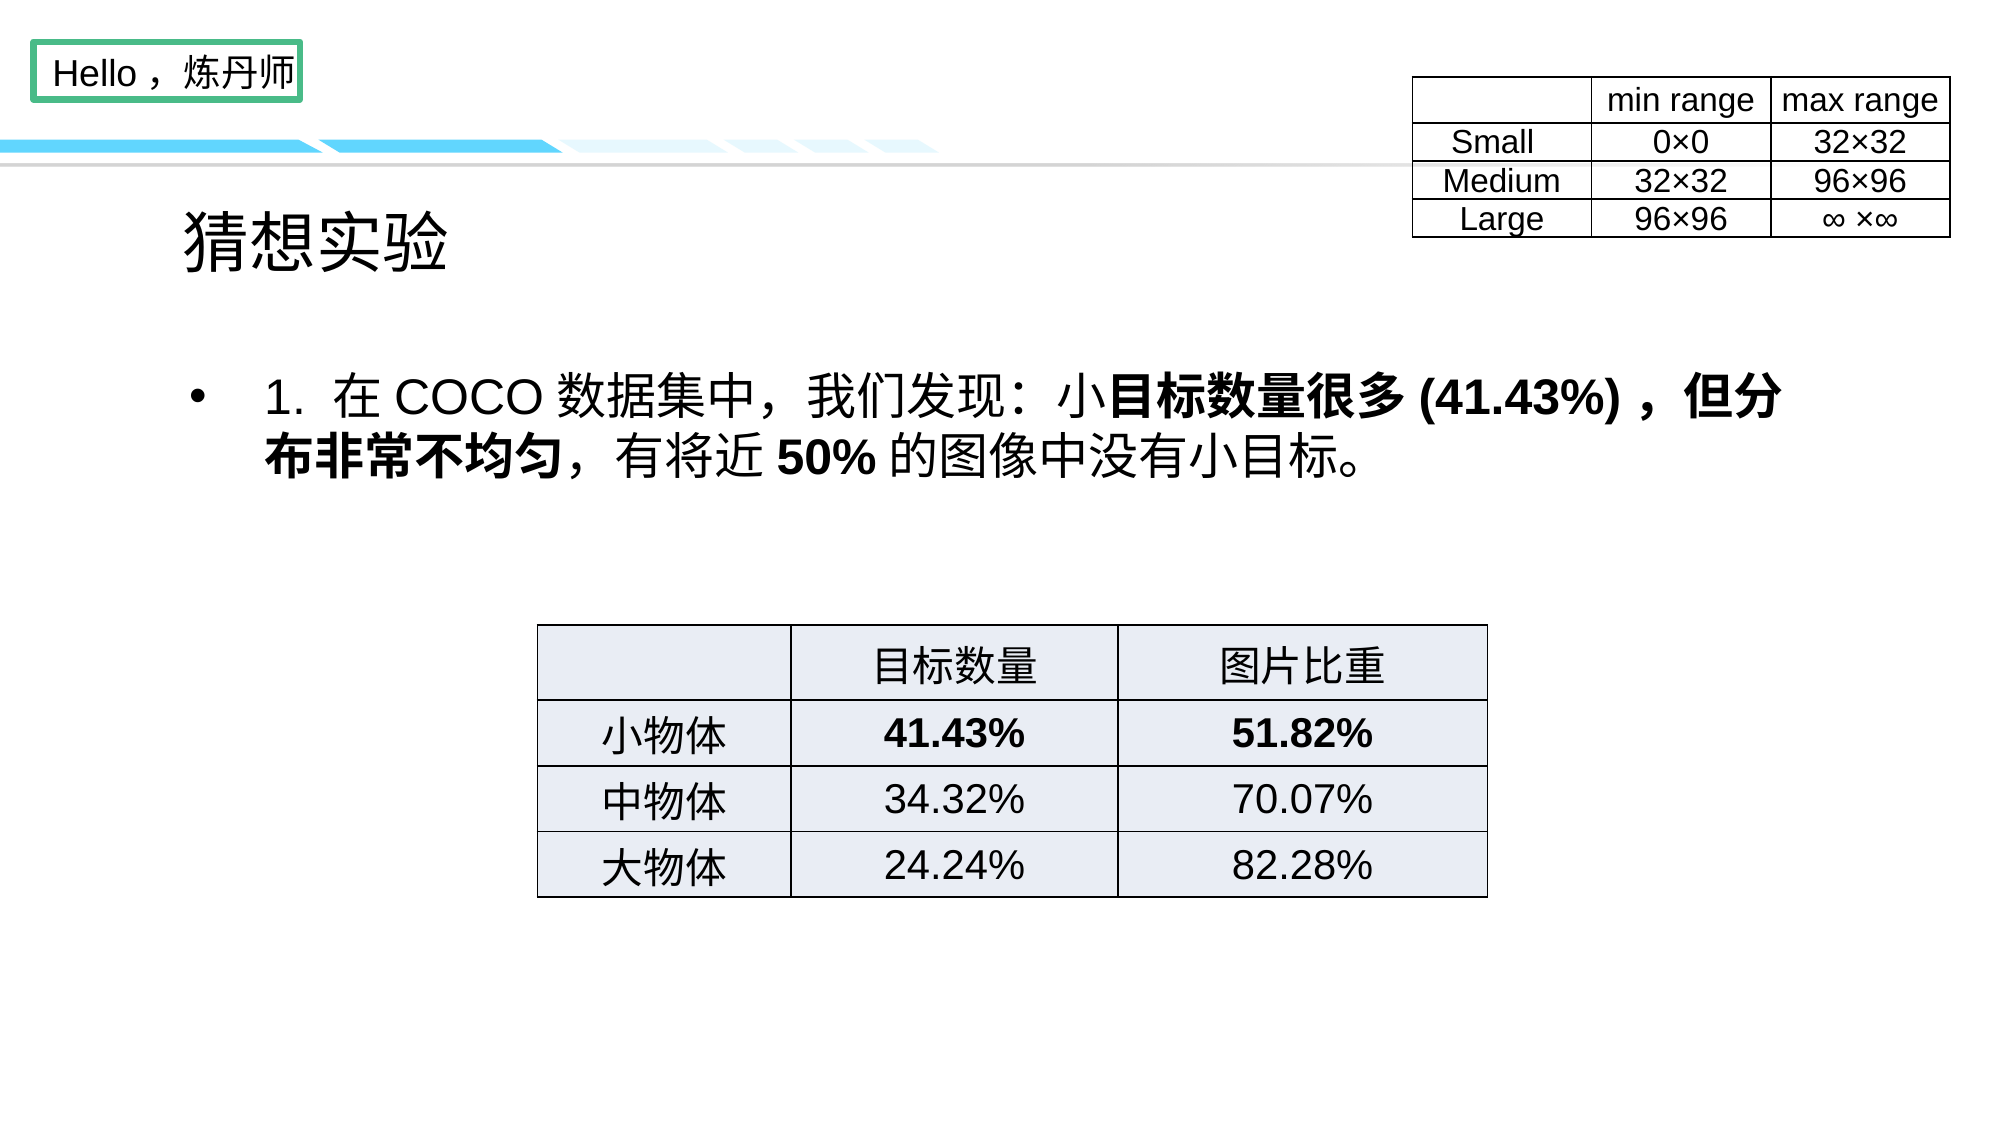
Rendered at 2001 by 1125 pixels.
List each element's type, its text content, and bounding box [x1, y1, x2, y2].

table_header 图片比重 [1119, 626, 1487, 699]
table_header min range [1592, 78, 1770, 122]
picture [0, 163, 1412, 167]
table_header [1413, 78, 1591, 122]
table_cell 32×32 [1592, 162, 1770, 198]
table_cell 96×96 [1592, 200, 1770, 236]
table_cell 70.07% [1119, 767, 1487, 831]
table_cell 大物体 [538, 832, 790, 896]
table_cell 41.43% [792, 701, 1117, 765]
table_header max range [1772, 78, 1949, 122]
table_cell 小物体 [538, 701, 790, 765]
list 1. 在COCO数据集中，我们发现：小目标数量很多(41.43%)，但分布非常不均匀，有将近50%的图像中没有小目标。 [174, 357, 1825, 419]
table_cell Large [1413, 200, 1591, 236]
table_cell 中物体 [538, 767, 790, 831]
table_cell 96×96 [1772, 162, 1949, 198]
table_cell 32×32 [1772, 124, 1949, 160]
table_cell ∞ ×∞ [1772, 200, 1949, 236]
title 猜想实验 [182, 200, 897, 281]
table_cell 24.24% [792, 832, 1117, 896]
table_cell 0×0 [1592, 124, 1770, 160]
table_cell Small [1413, 124, 1591, 160]
table_cell 82.28% [1119, 832, 1487, 896]
table_header 目标数量 [792, 626, 1117, 699]
table_cell Medium [1413, 162, 1591, 198]
table_cell 34.32% [792, 767, 1117, 831]
table_cell 51.82% [1119, 701, 1487, 765]
table_header [538, 626, 790, 699]
